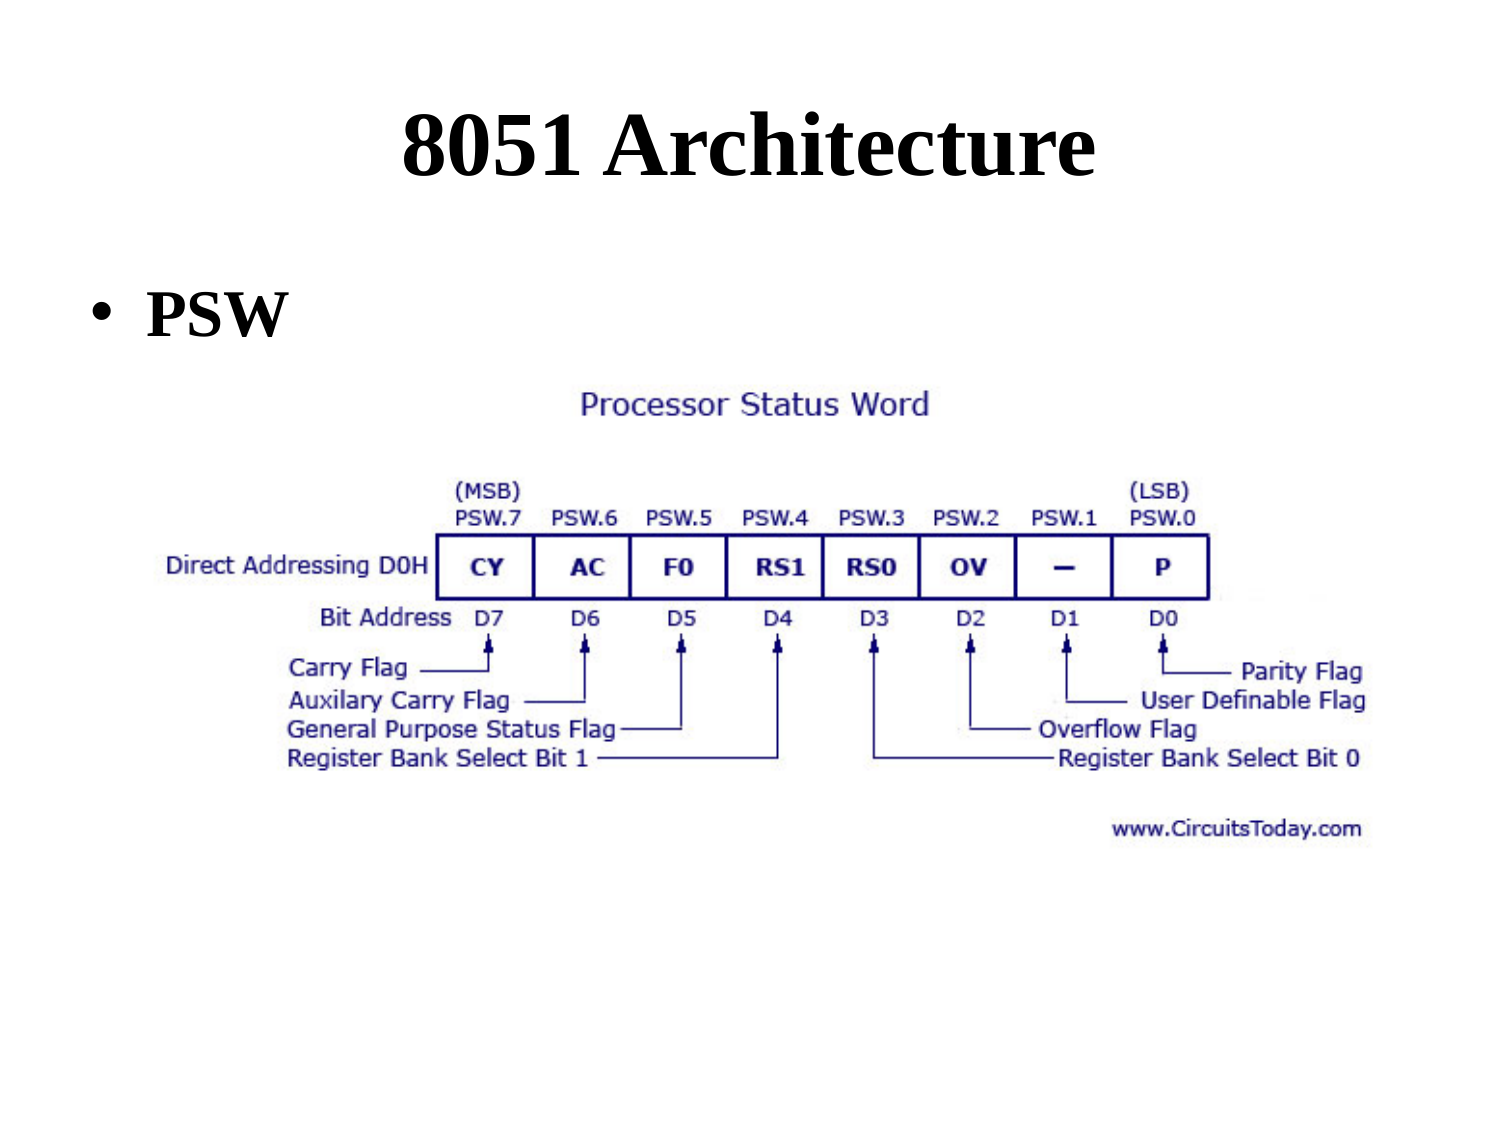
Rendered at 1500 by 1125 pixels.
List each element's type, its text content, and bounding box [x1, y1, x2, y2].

list PSW [75, 262, 1425, 1005]
picture [112, 337, 1416, 876]
title 8051 Architecture [75, 45, 1425, 233]
